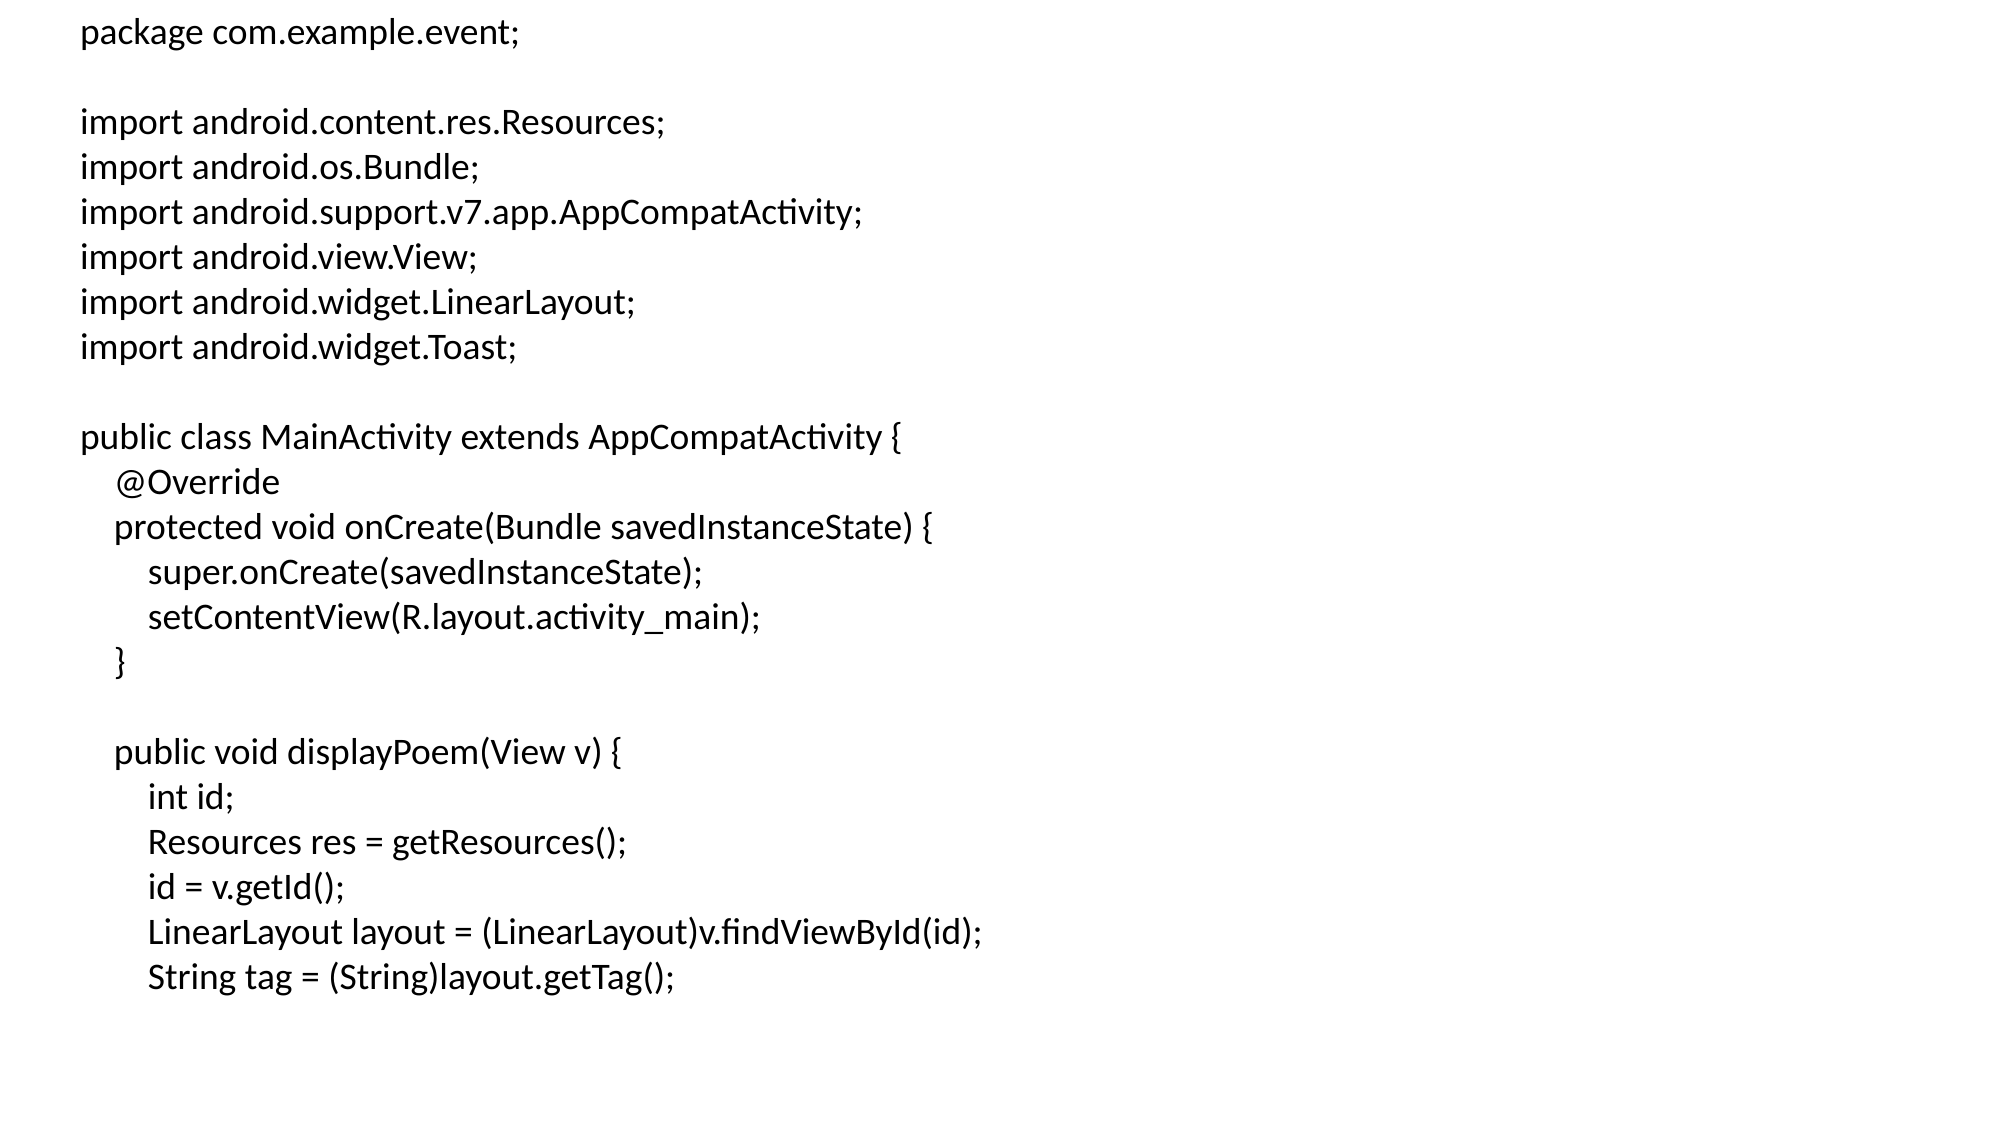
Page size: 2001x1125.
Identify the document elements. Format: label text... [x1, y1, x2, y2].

text_box package com.example.event; import android.content.res.Resources; import android.os.Bundle; import android.support.v7.app.AppCompatActivity; import android.view.View; import android.widget.LinearLayout; import android.widget.Toast; public class MainActivity extends AppCompatActivity { @Override protected void onCreate(Bundle savedInstanceState) { super.onCreate(savedInstanceState); setContentView(R.layout.activity_main); } public void displayPoem(View v) { int id; Resources res = getResources(); id = v.getId(); LinearLayout layout = (LinearLayout)v.findViewById(id); String tag = (String)layout.getTag(); [65, 0, 1522, 1050]
